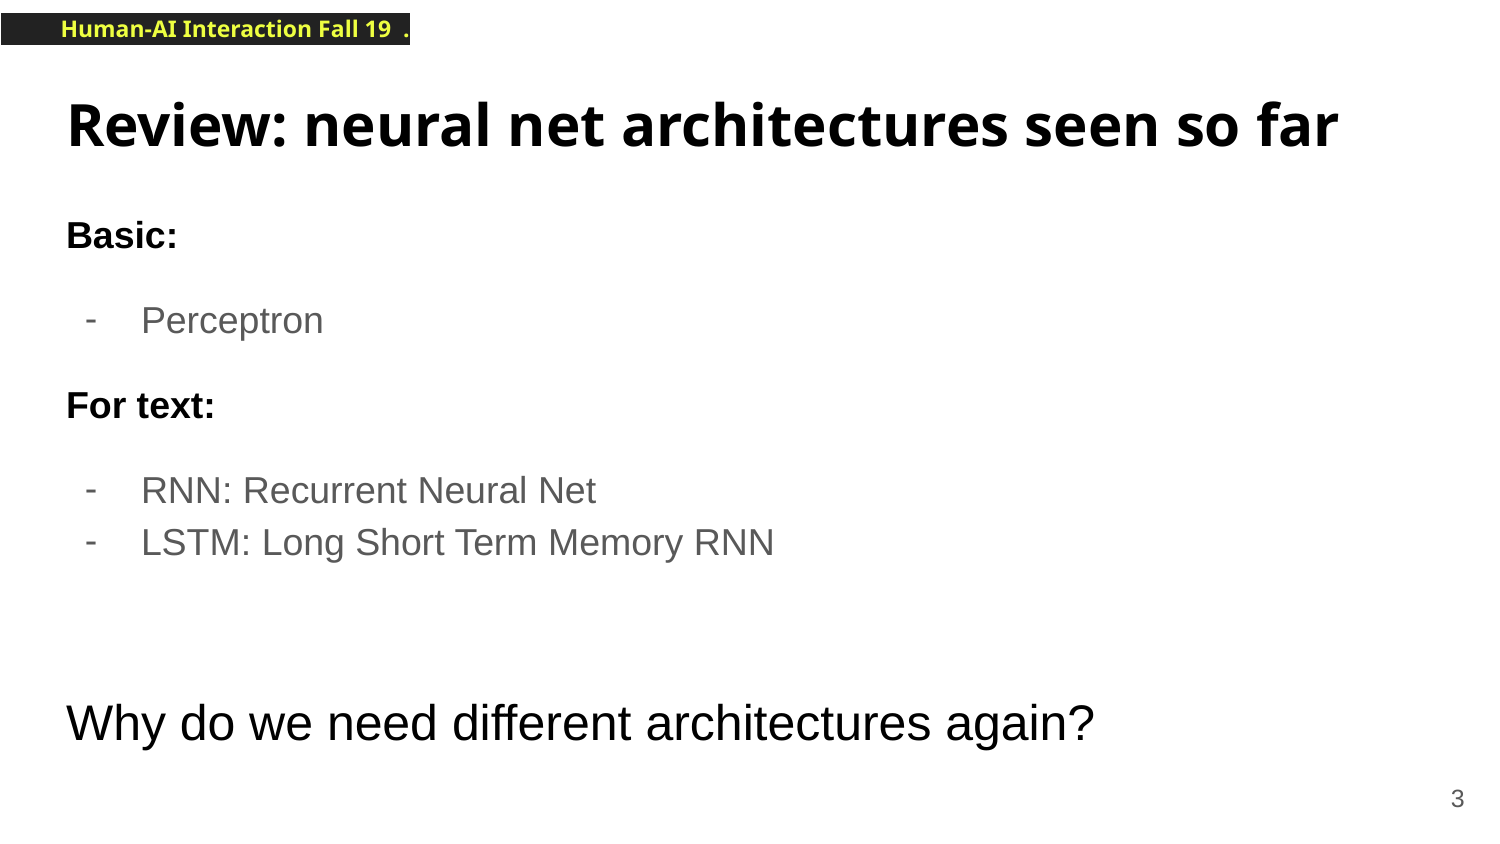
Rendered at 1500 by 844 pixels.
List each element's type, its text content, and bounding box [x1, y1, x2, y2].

slide_number ‹#› [1389, 764, 1480, 830]
list Basic: Perceptron For text: RNN: Recurrent Neural Net LSTM: Long Short Term Memory RNN Why do we need different architectures again? [51, 189, 1449, 750]
title Review: neural net architectures seen so far [51, 72, 1449, 167]
